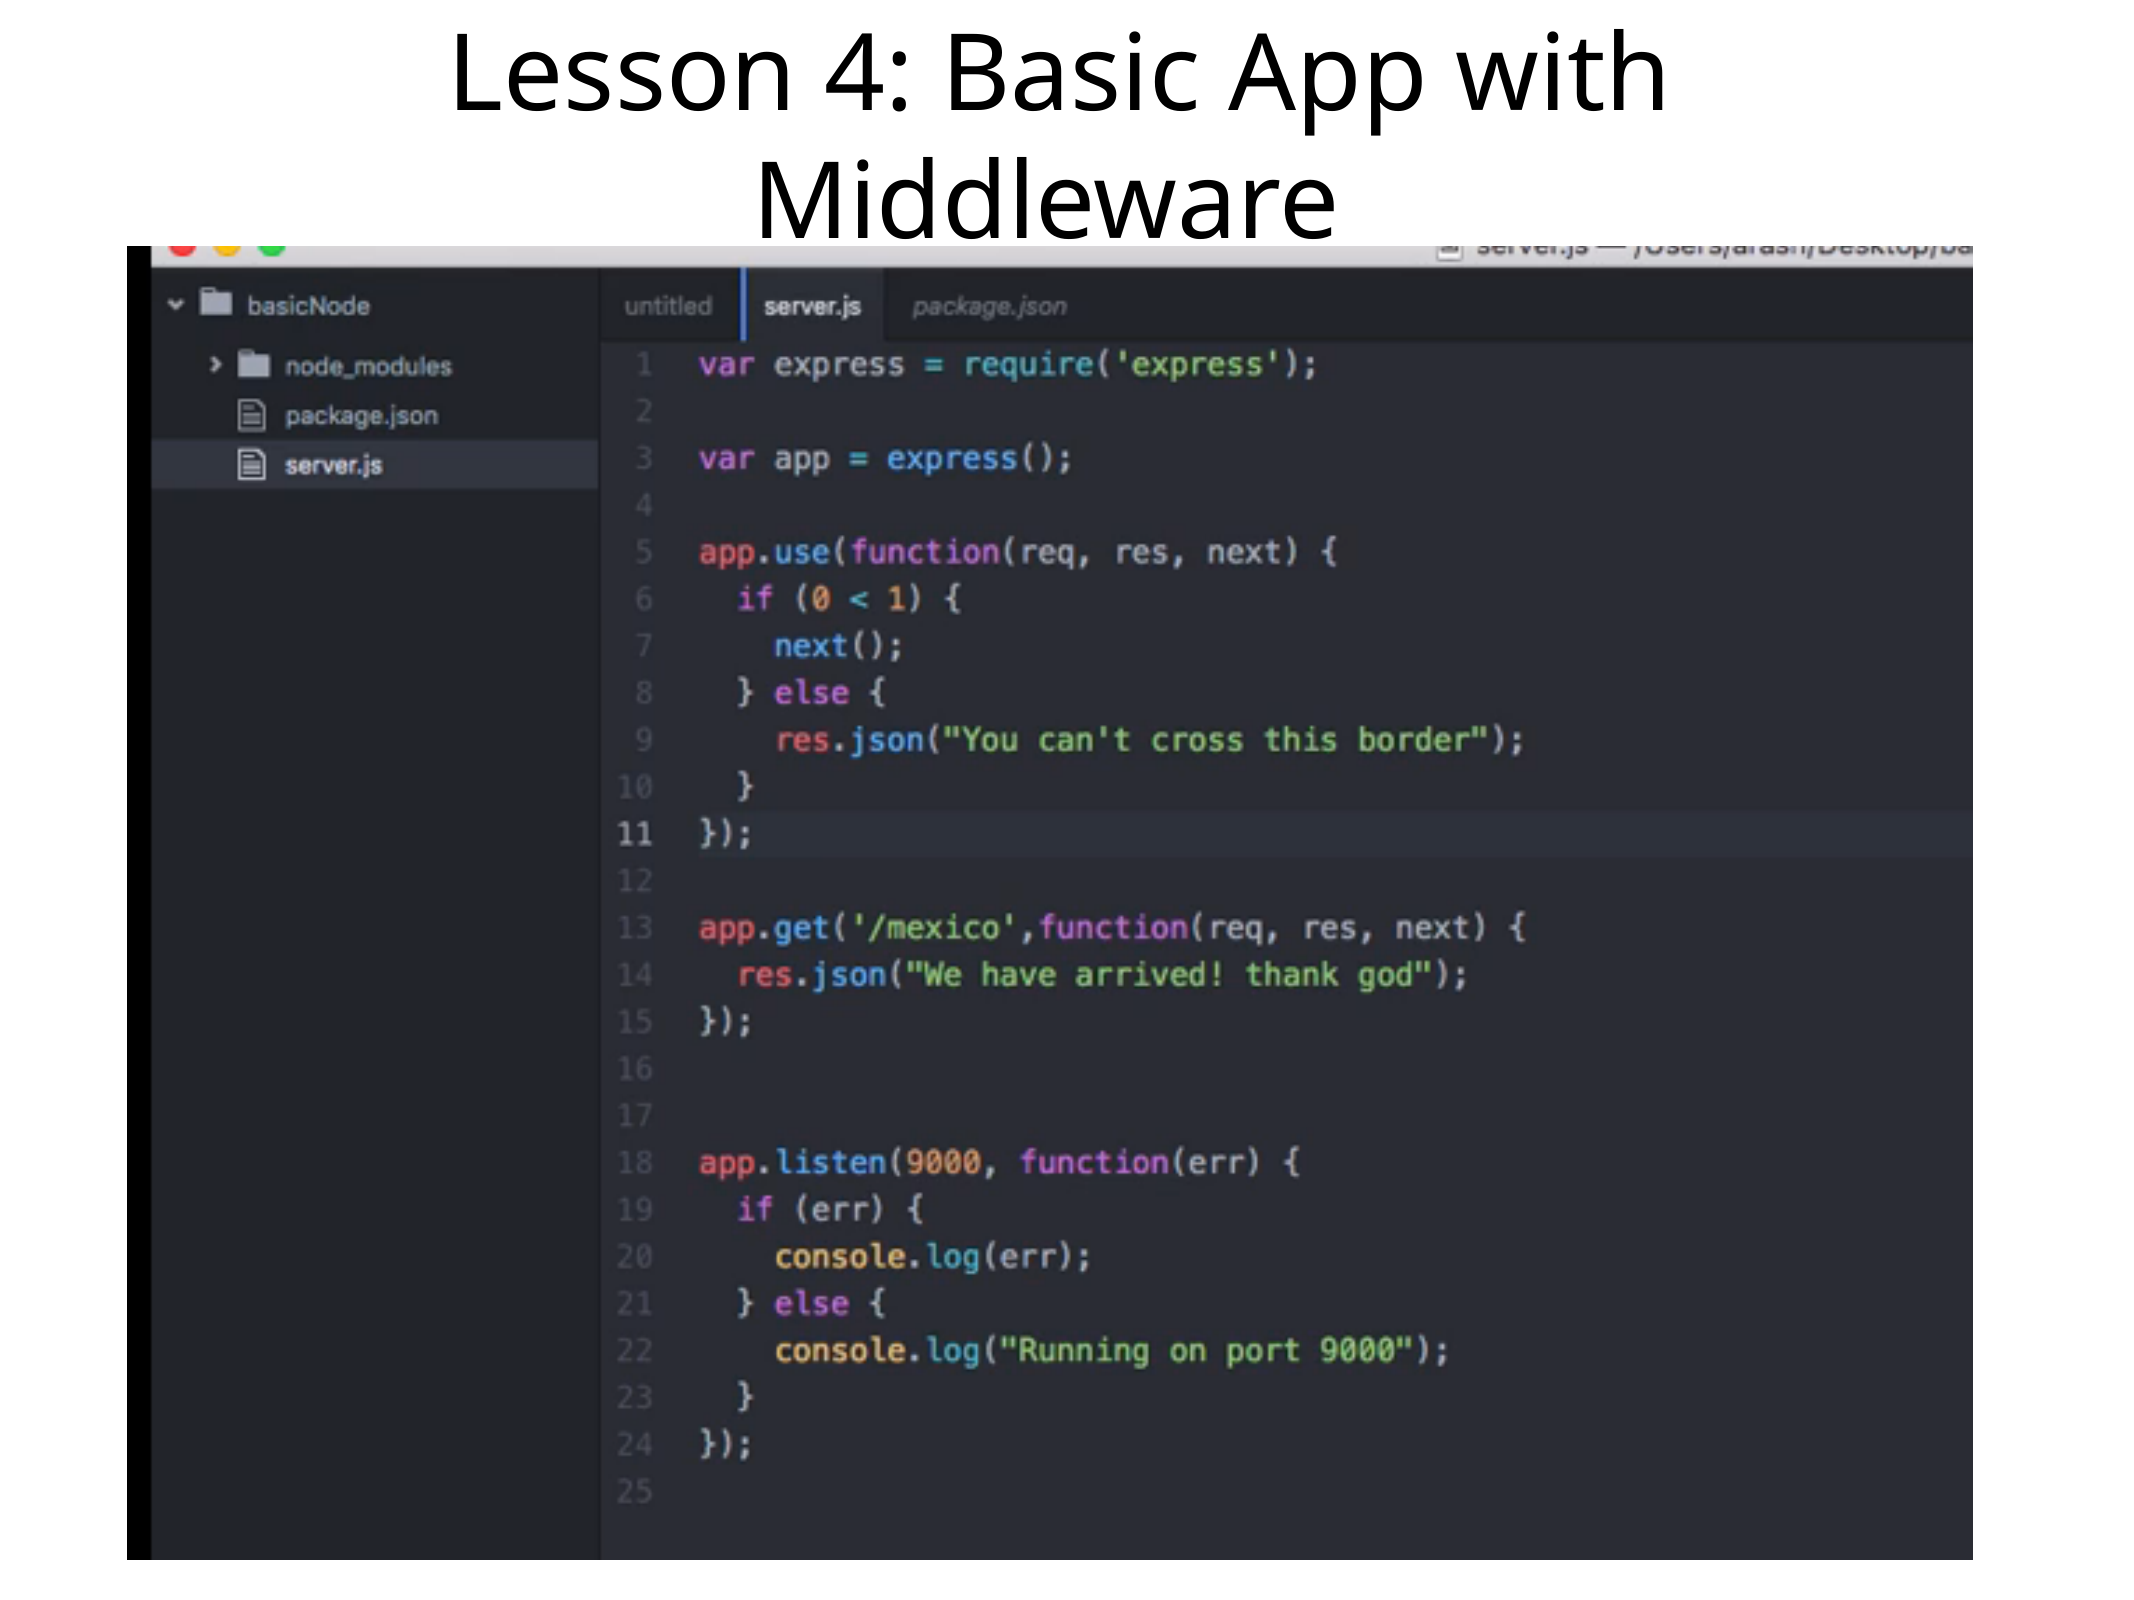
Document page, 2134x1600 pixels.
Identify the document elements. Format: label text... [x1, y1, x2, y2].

title Lesson 4: Basic App with Middleware [149, 59, 1972, 204]
picture [126, 246, 1974, 1560]
